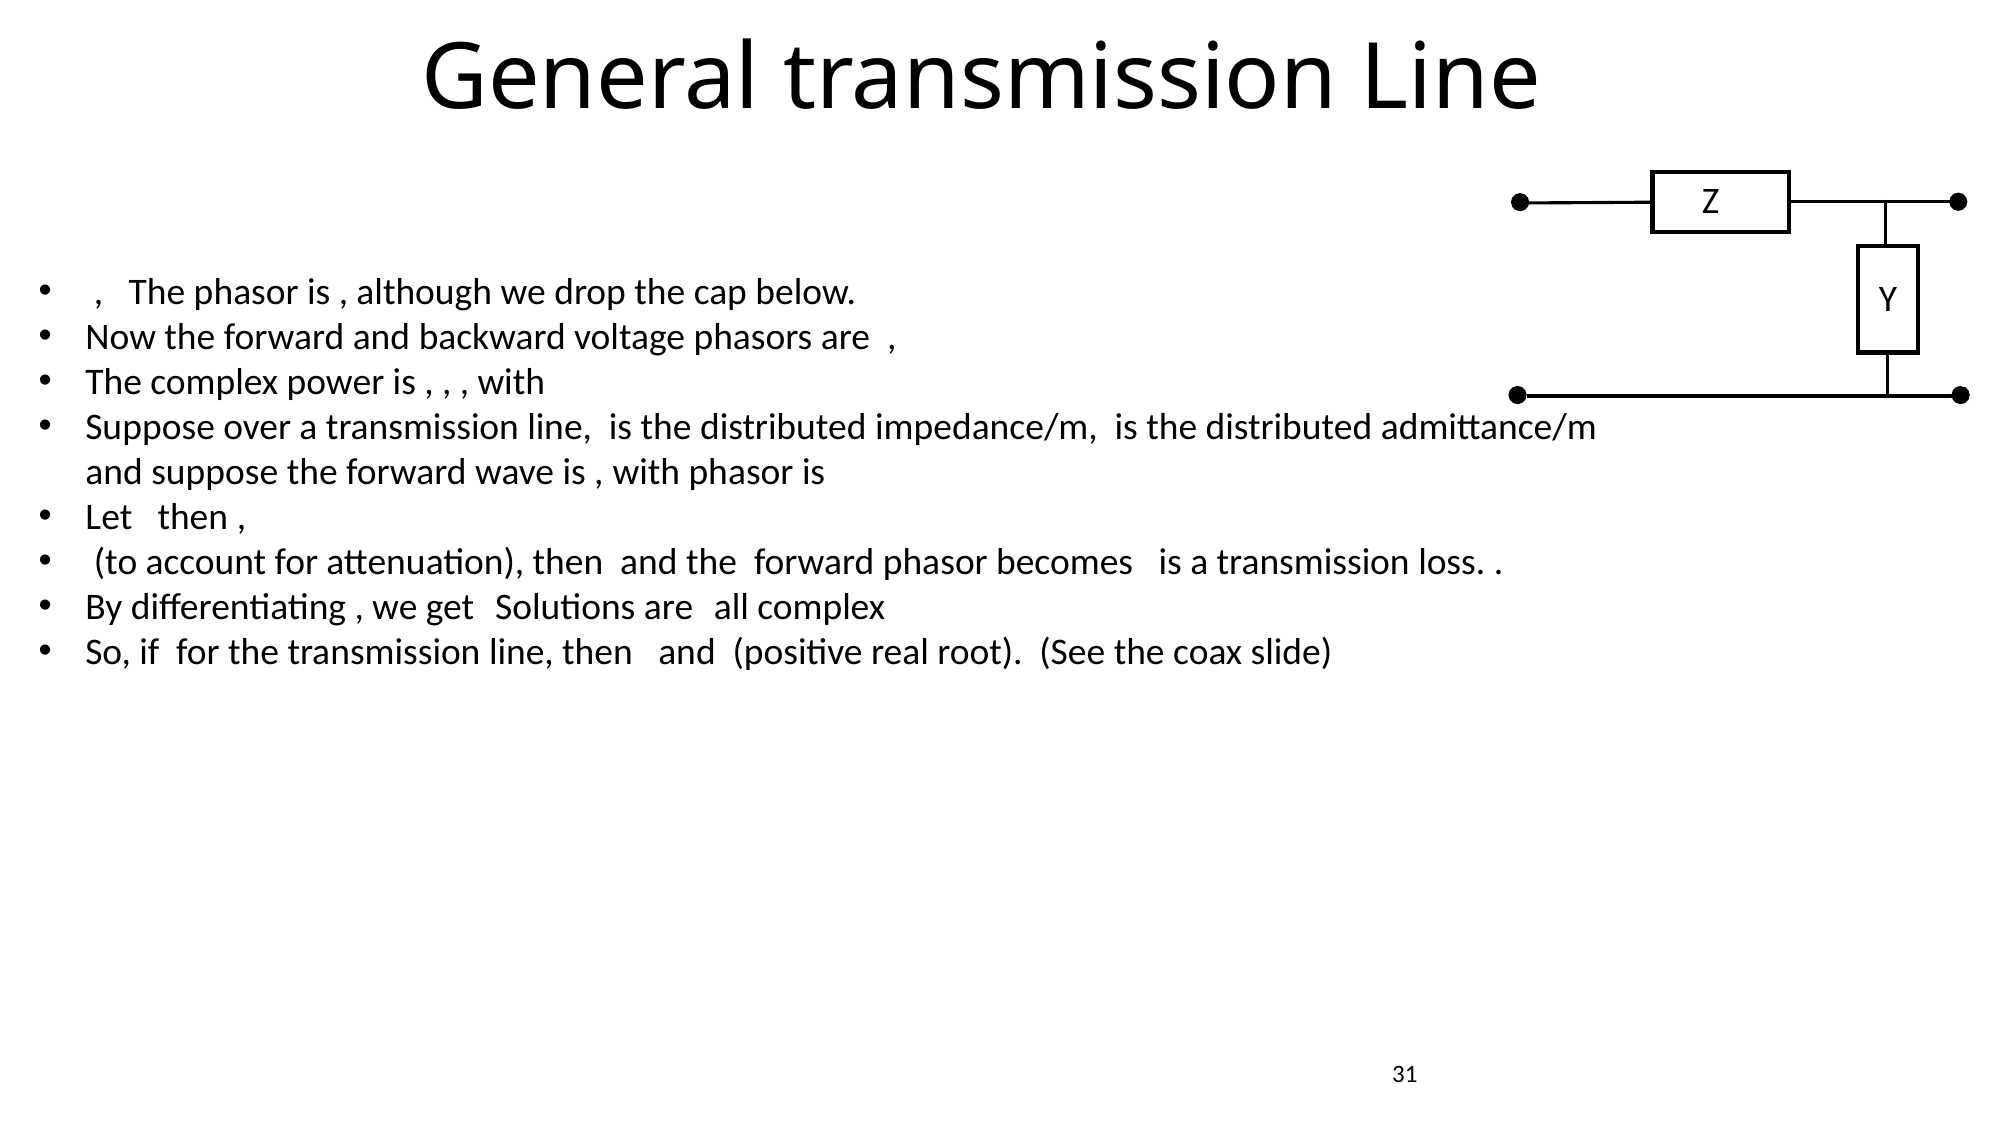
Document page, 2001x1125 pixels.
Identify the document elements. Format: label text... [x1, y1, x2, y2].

slide_number 31 [1074, 1040, 1425, 1125]
text_box General transmission Line [33, 16, 1931, 127]
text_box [1510, 168, 1969, 403]
